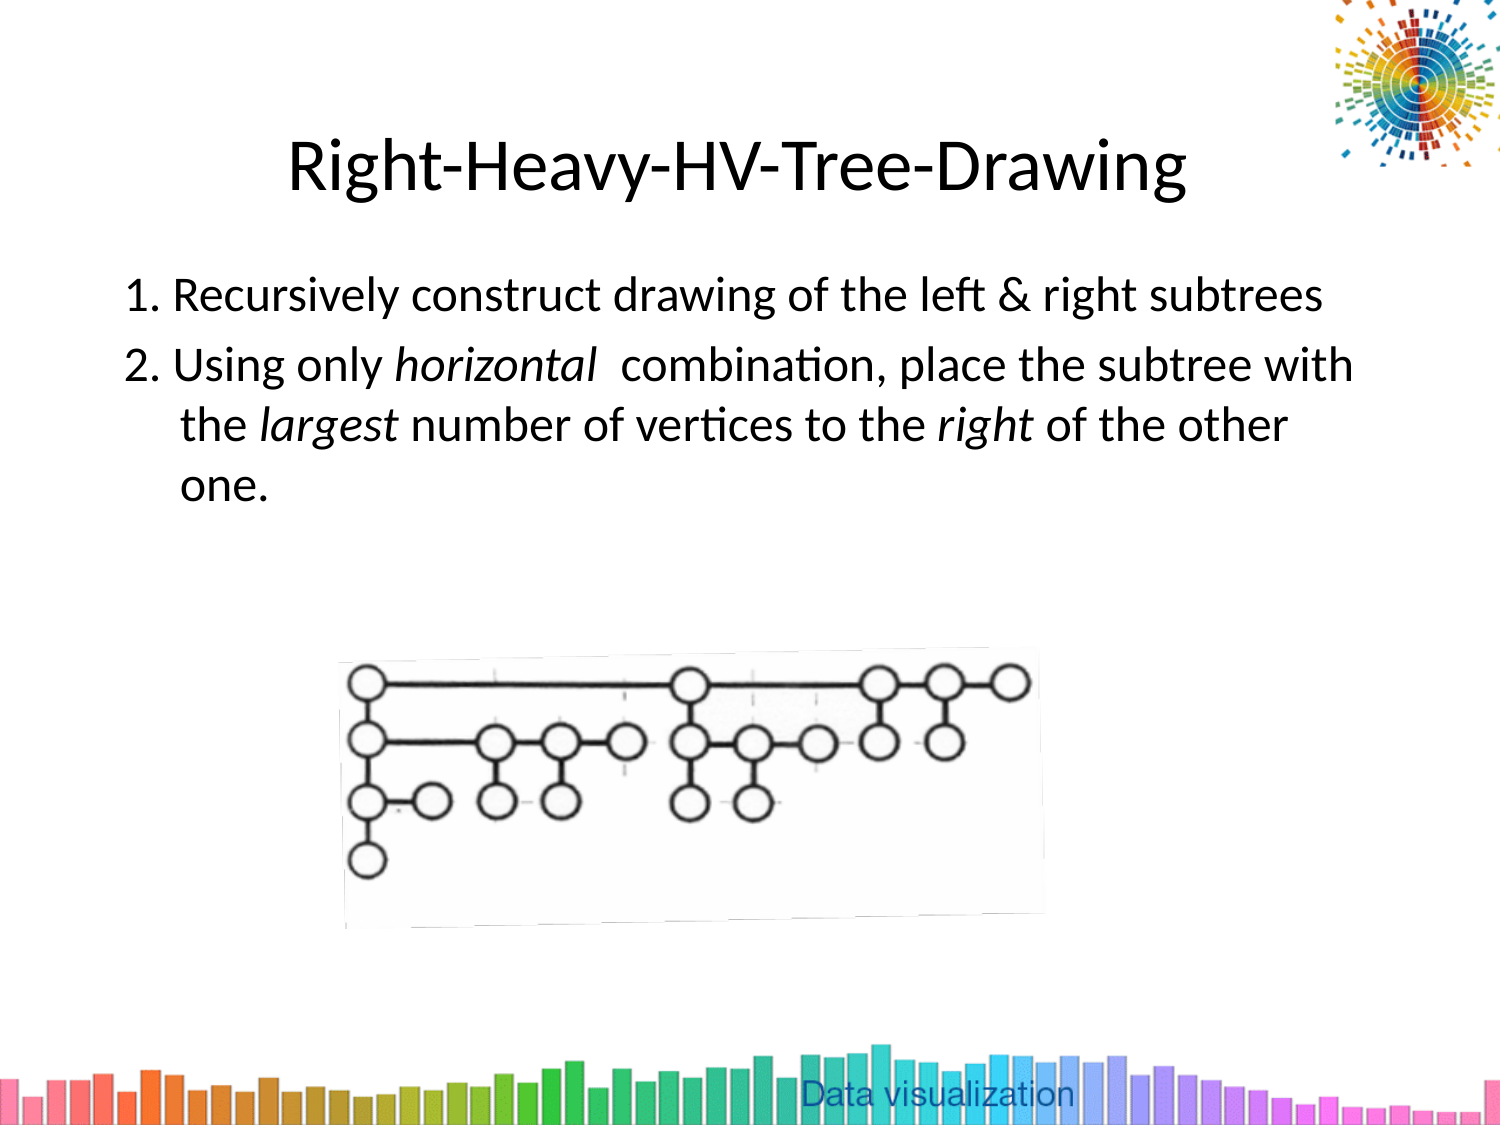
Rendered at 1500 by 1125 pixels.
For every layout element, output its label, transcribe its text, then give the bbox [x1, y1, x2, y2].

picture [0, 0, 1500, 1125]
title Right-Heavy-HV-Tree-Drawing [75, 66, 1400, 255]
text_box height of the drawing is at most logn [495, 985, 1267, 1060]
list 1. Recursively construct drawing of the left & right subtrees 2. Using only horizontal combination, place the subtree with the largest number of vertices to the right of the other one. [108, 254, 1384, 717]
